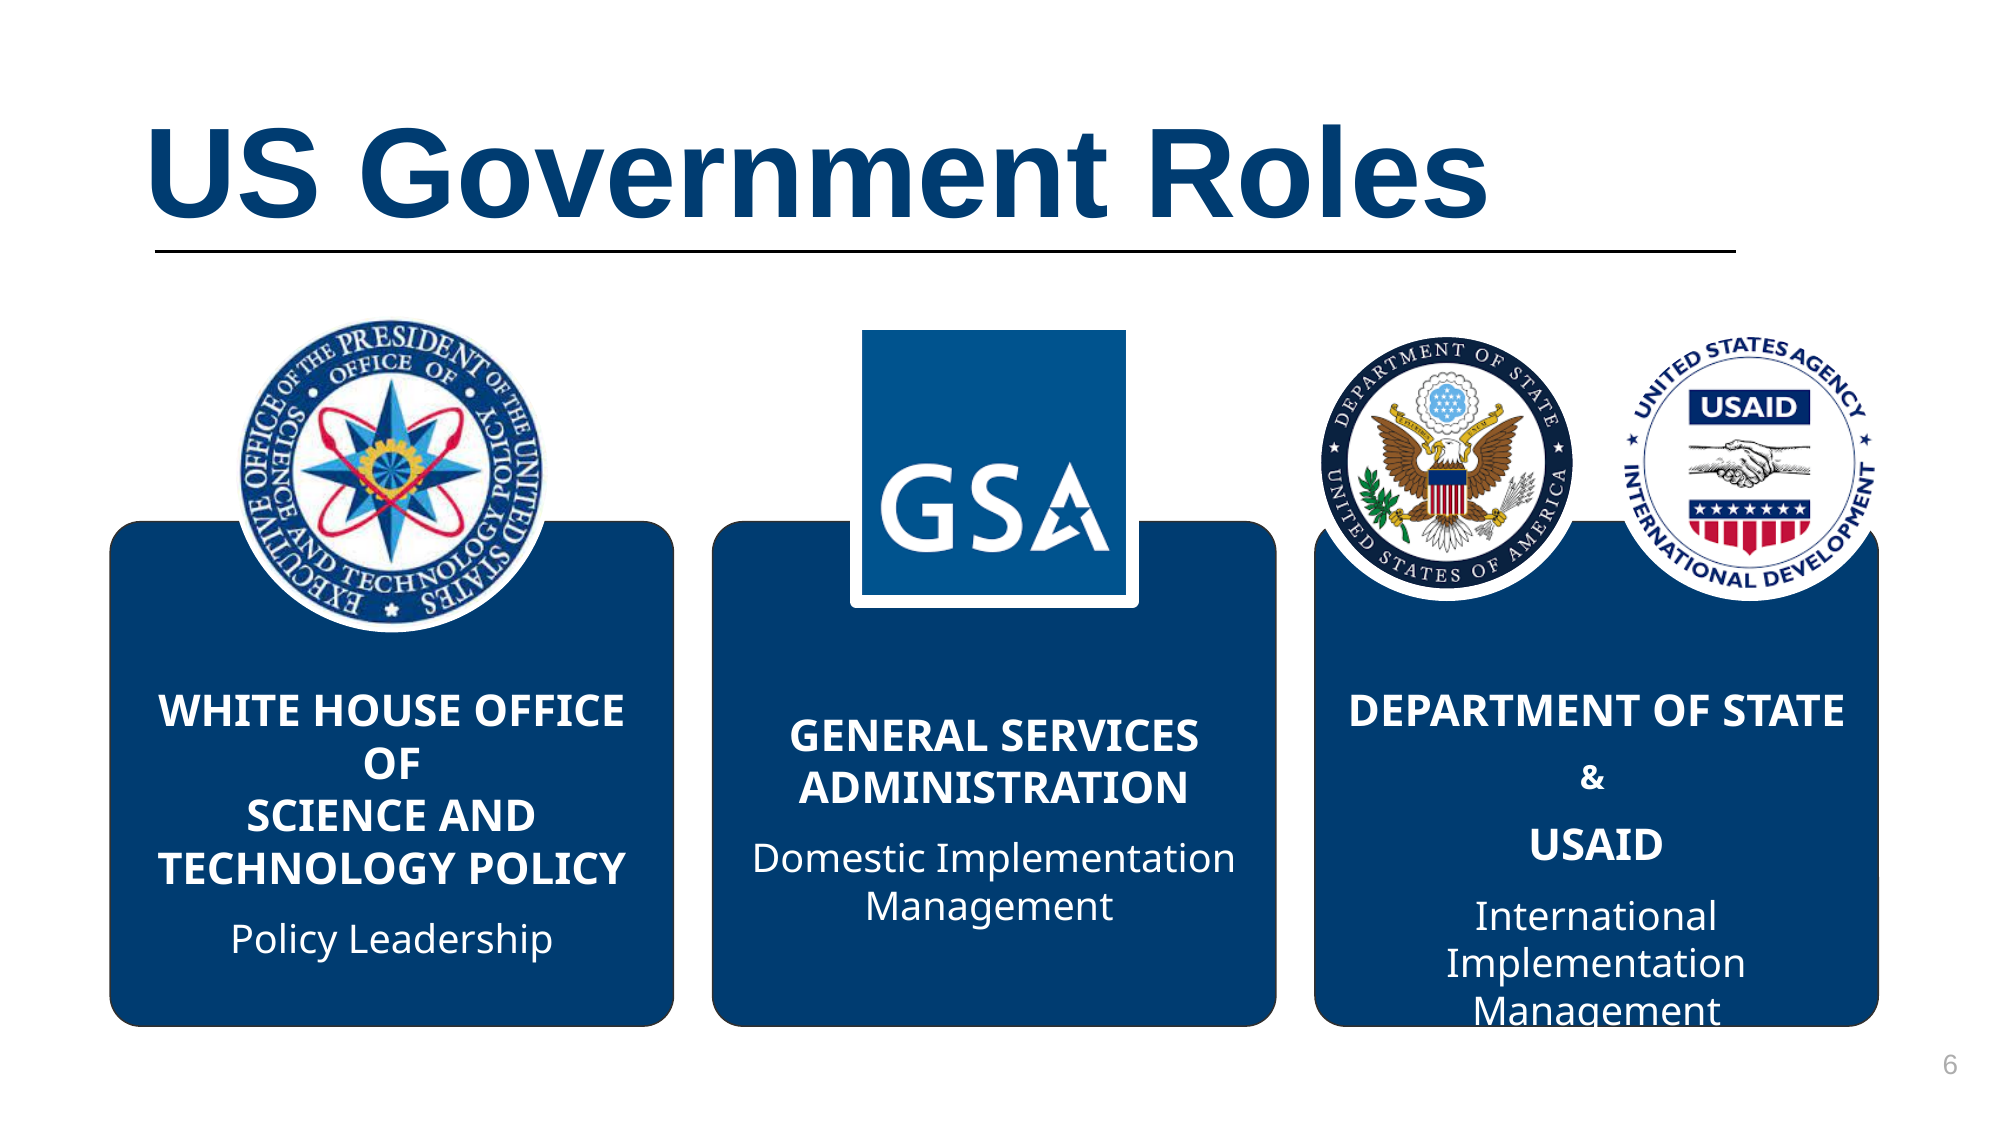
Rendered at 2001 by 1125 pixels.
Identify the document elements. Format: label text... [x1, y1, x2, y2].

text_box GENERAL SERVICES ADMINISTRATION Domestic Implementation Management [732, 692, 1256, 856]
text_box [1314, 521, 1879, 667]
title US Government Roles [129, 65, 1793, 259]
picture [1314, 330, 1580, 595]
text_box [110, 521, 674, 667]
picture [862, 330, 1127, 596]
text_box [110, 985, 674, 1027]
text_box [712, 521, 1276, 1027]
text_box WHITE HOUSE OFFICE OF SCIENCE AND TECHNOLOGY POLICY Policy Leadership [110, 667, 674, 985]
text_box DEPARTMENT OF STATE & USAID International Implementation Management [1314, 667, 1879, 832]
picture [1617, 330, 1882, 595]
text_box [1314, 832, 1879, 1027]
slide_number 6 [1853, 1019, 1974, 1106]
picture [233, 313, 551, 631]
